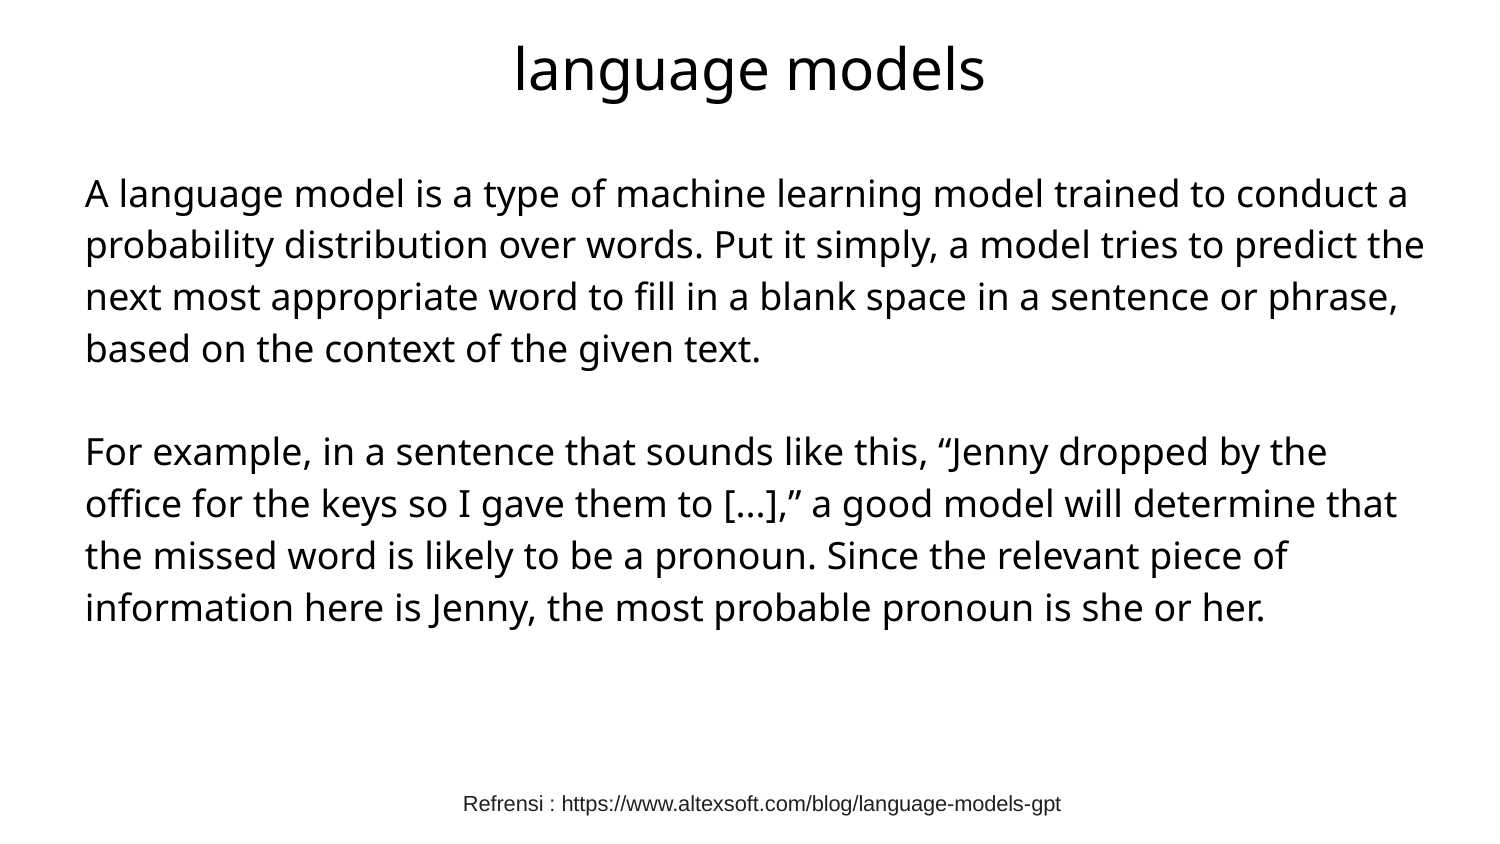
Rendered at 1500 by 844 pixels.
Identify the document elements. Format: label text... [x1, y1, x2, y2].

title language models [51, 20, 1449, 115]
text_box Refrensi : https://www.altexsoft.com/blog/language-models-gpt [113, 781, 1412, 823]
list A language model is a type of machine learning model trained to conduct a probability distribution over words. Put it simply, a model tries to predict the next most appropriate word to fill in a blank space in a sentence or phrase, based on the context of the given text. For example, in a sentence that sounds like this, “Jenny dropped by the office for the keys so I gave them to [...],” a good model will determine that the missed word is likely to be a pronoun. Since the relevant piece of information here is Jenny, the most probable pronoun is she or her. [51, 147, 1449, 709]
